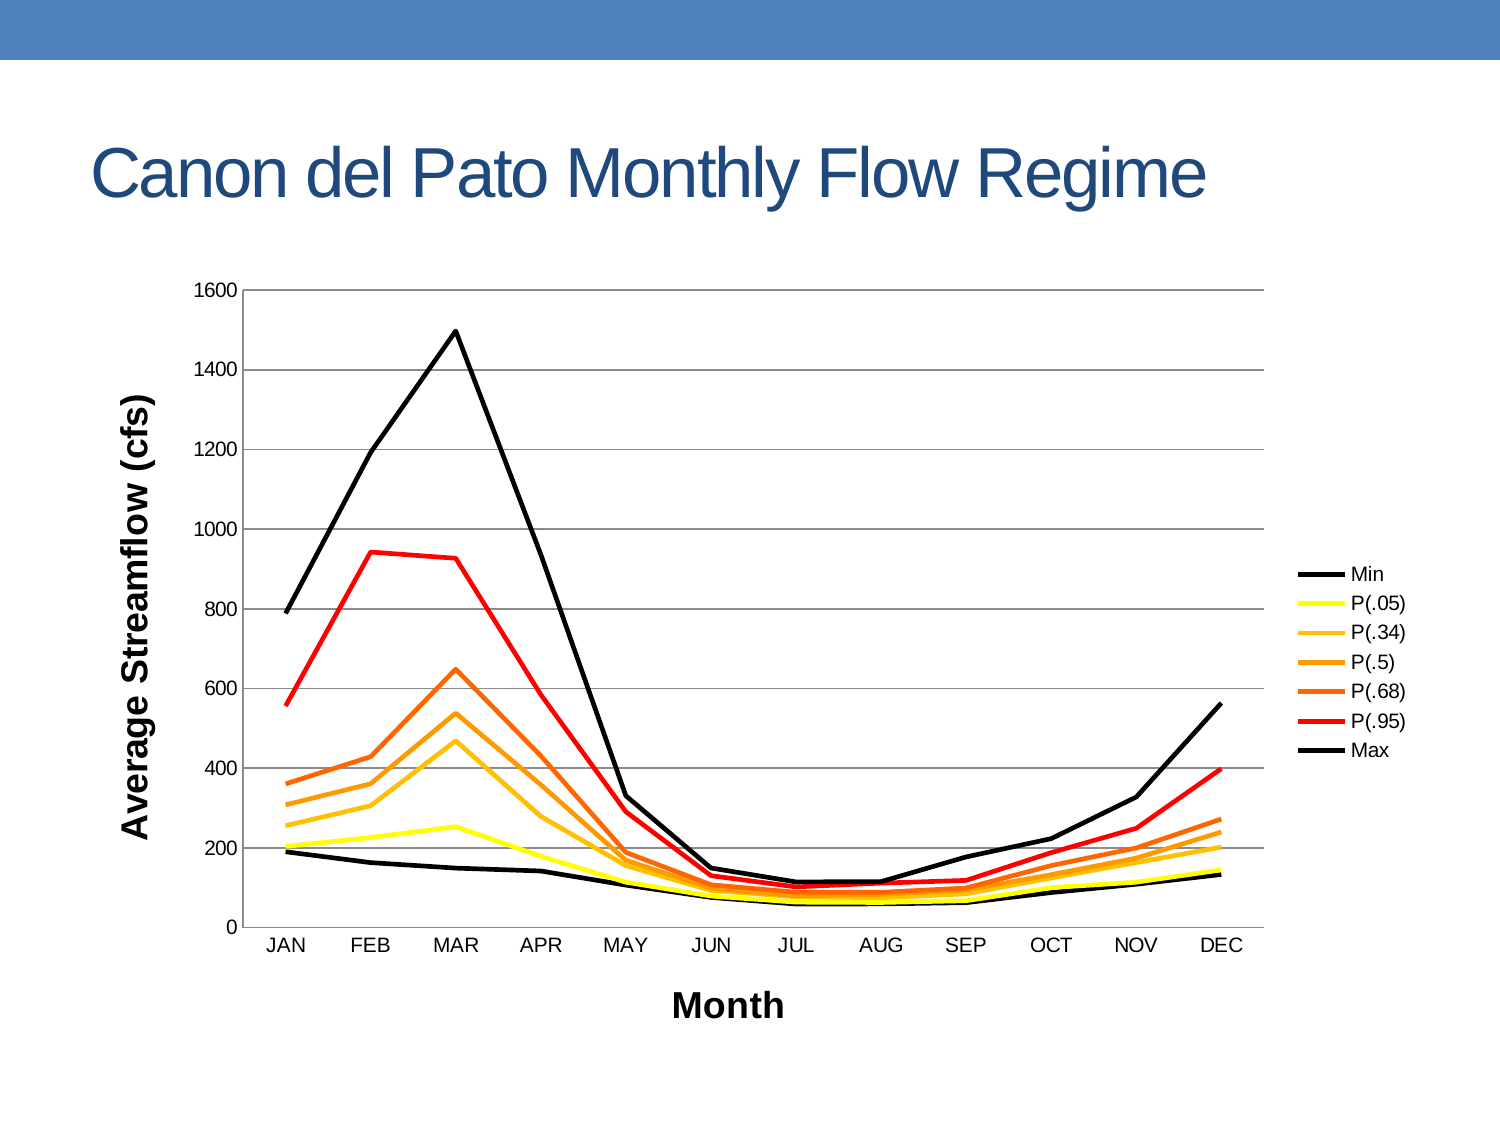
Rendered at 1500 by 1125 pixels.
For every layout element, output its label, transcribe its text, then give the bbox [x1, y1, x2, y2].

title Canon del Pato Monthly Flow Regime [75, 87, 1425, 250]
chart [74, 262, 1426, 1063]
